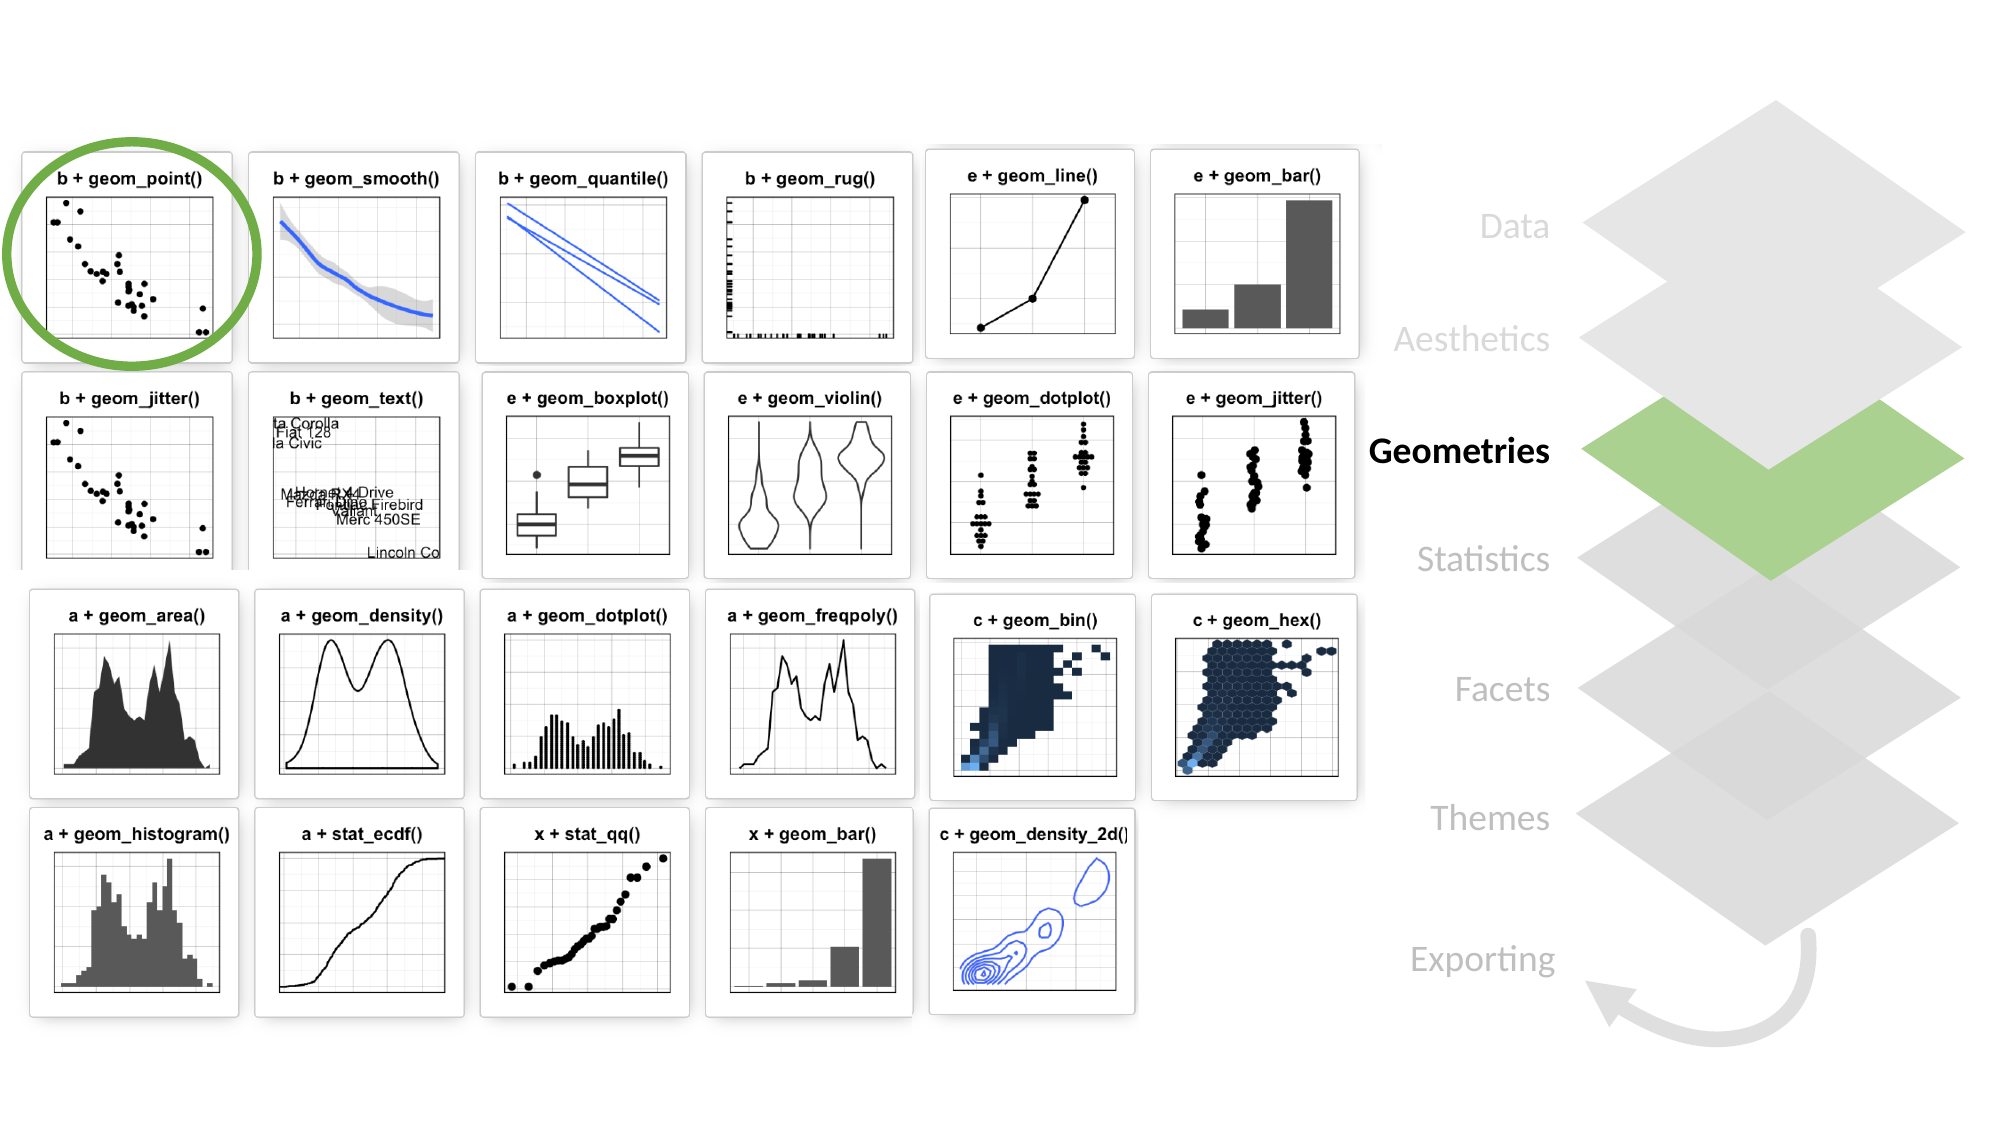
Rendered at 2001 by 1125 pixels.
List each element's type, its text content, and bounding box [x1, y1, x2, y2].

text_box Geometries [1366, 418, 1566, 479]
text_box Facets [1366, 656, 1566, 717]
text_box [1580, 98, 1968, 356]
text_box [1573, 753, 1961, 944]
text_box [1575, 626, 1963, 822]
text_box Themes [1324, 785, 1566, 846]
text_box [1577, 282, 1964, 471]
text_box [1579, 396, 1967, 583]
text_box Aesthetics [1383, 306, 1566, 366]
picture [0, 125, 1383, 1044]
text_box Exporting [1329, 926, 1571, 987]
text_box [1575, 505, 1963, 691]
text_box Data [1383, 193, 1566, 253]
text_box Statistics [1324, 526, 1566, 587]
text_box [1584, 934, 1810, 1040]
